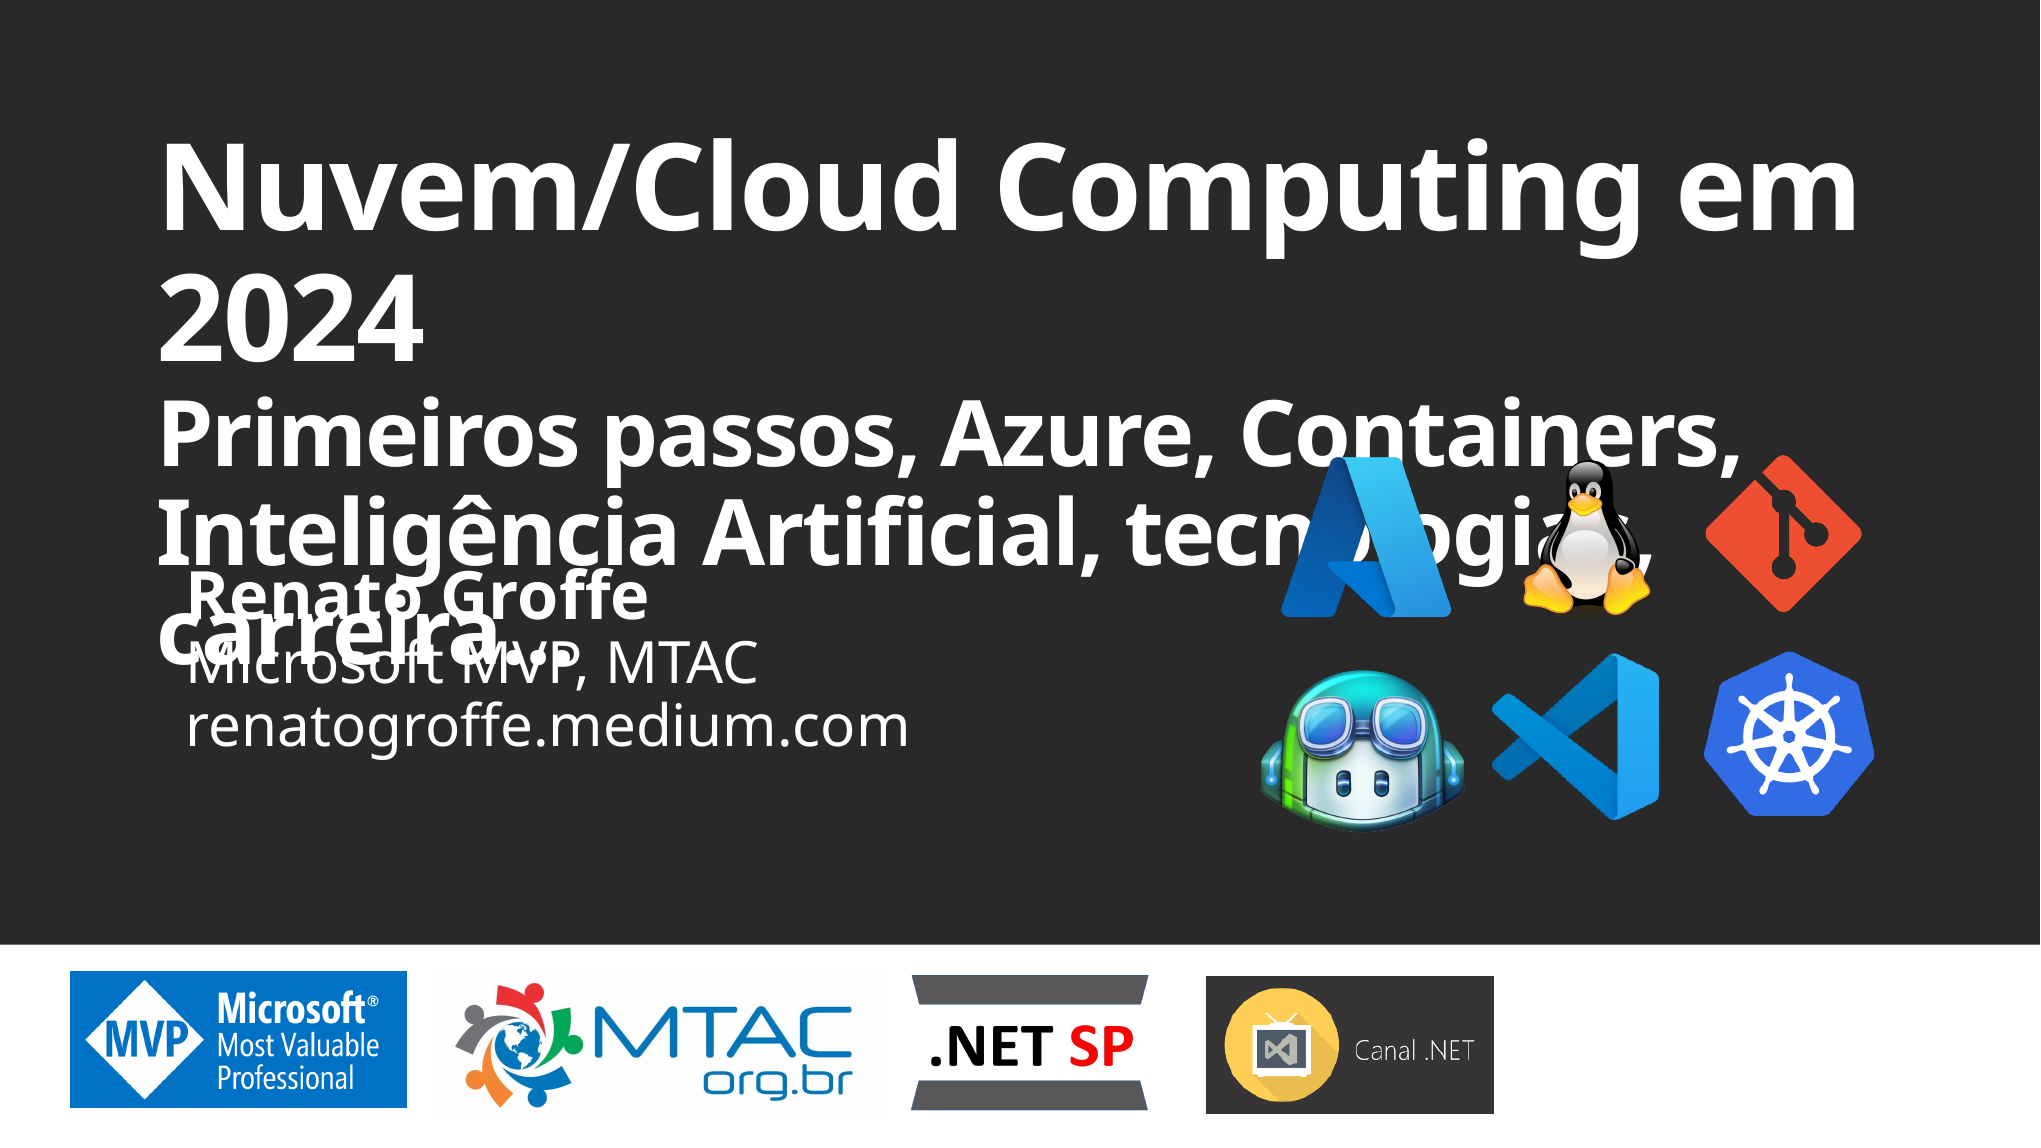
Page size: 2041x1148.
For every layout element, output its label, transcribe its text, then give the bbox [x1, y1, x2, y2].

picture [886, 954, 1175, 1136]
picture [1705, 455, 1882, 612]
picture [1698, 643, 1880, 825]
picture [432, 970, 885, 1119]
list Renato Groffe Microsoft MVP, MTAC renatogroffe.medium.com [161, 543, 1067, 789]
title Nuvem/Cloud Computing em 2024 Primeiros passos, Azure, Containers, Inteligência Artificial, tecnologias, carreira... [132, 111, 1970, 442]
picture [1206, 653, 1660, 849]
picture [69, 971, 408, 1108]
picture [1259, 430, 1473, 645]
picture [1512, 453, 1660, 629]
picture [1206, 975, 1494, 1114]
